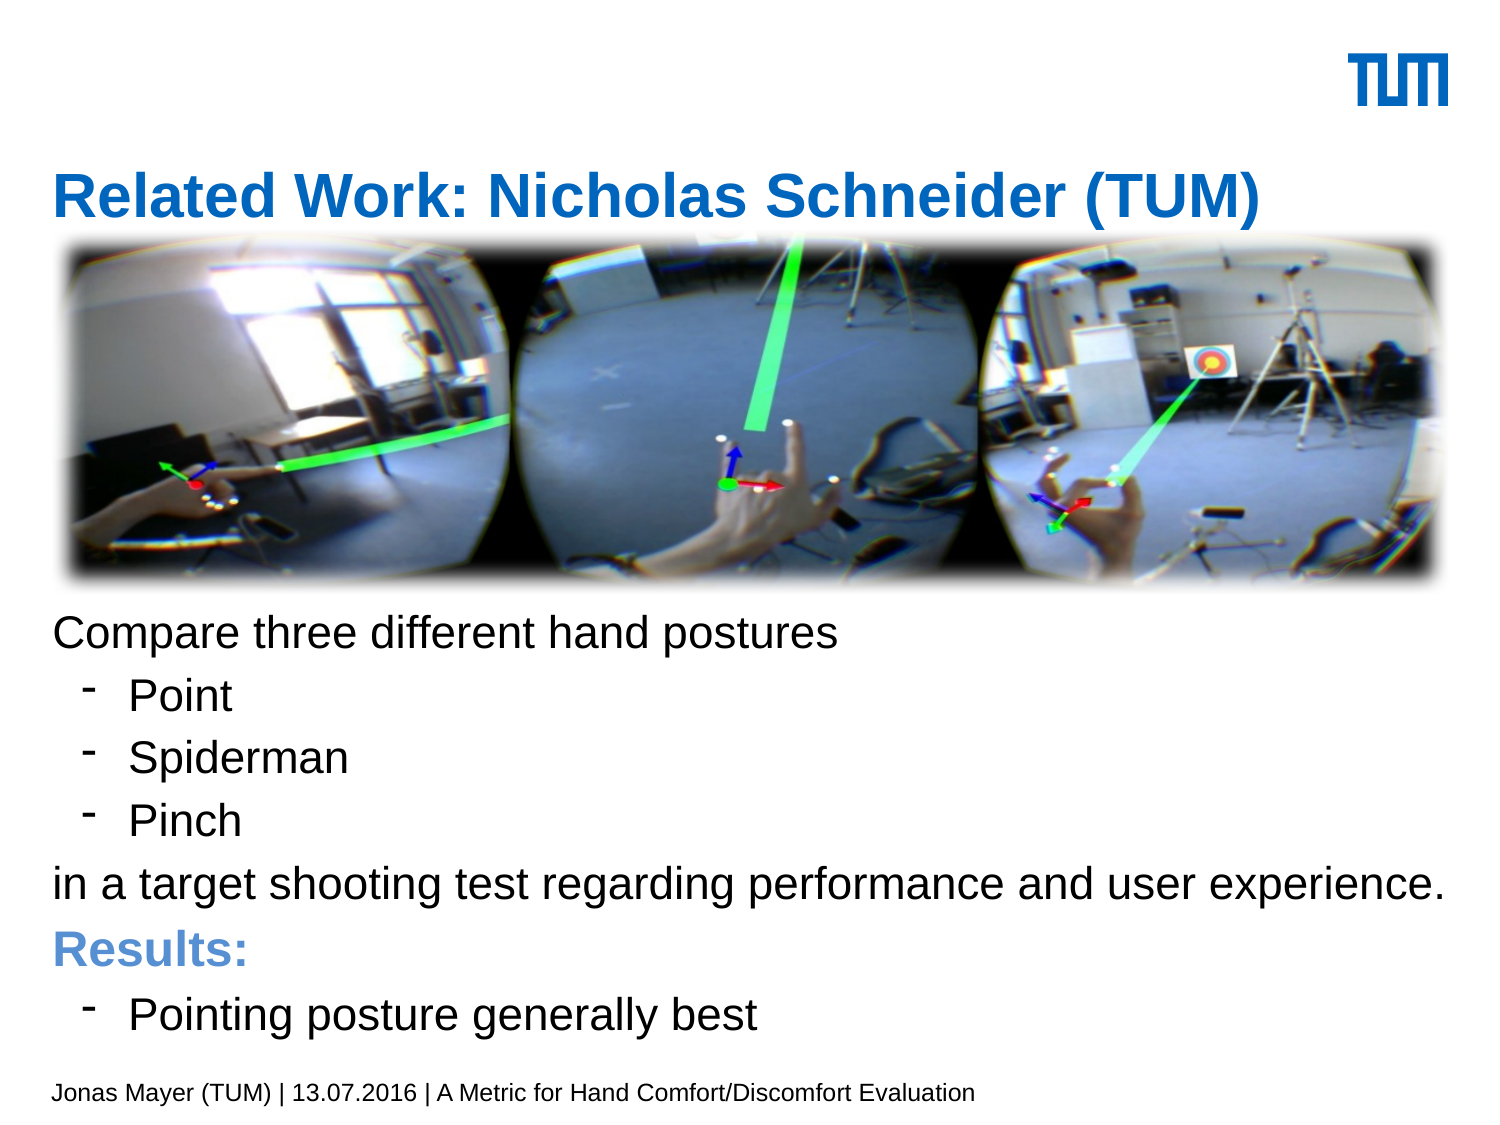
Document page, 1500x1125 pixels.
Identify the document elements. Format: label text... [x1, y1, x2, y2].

footer Jonas Mayer (TUM) | 13.07.2016 | A Metric for Hand Comfort/Discomfort Evaluation [51, 1061, 1112, 1122]
list Compare three different hand postures Point Spiderman Pinch in a target shooting test regarding performance and user experience. Results: Pointing posture generally best [52, 594, 1485, 1063]
picture [51, 230, 1449, 596]
title Related Work: Nicholas Schneider (TUM) [52, 162, 1449, 229]
